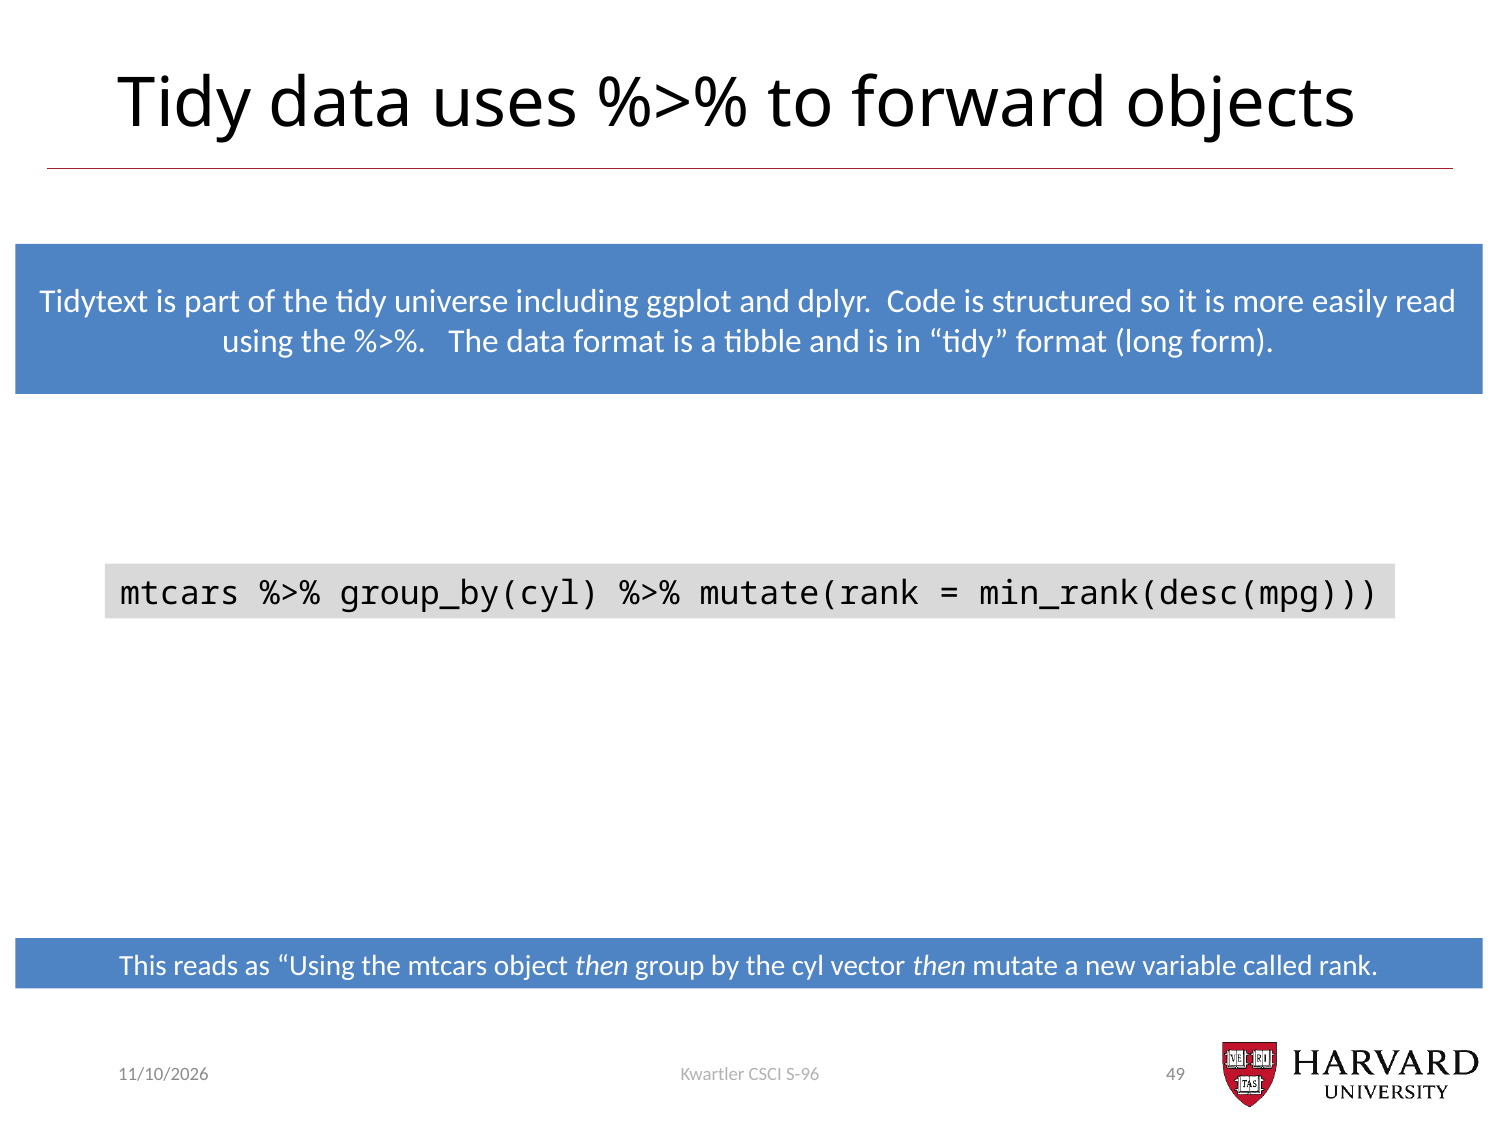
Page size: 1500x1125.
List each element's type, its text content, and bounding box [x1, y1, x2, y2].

text_box mtcars %>% group_by(cyl) %>% mutate(rank = min_rank(desc(mpg))) [104, 563, 1395, 619]
slide_number 49 [1059, 1042, 1200, 1103]
text_box This reads as “Using the mtcars object then group by the cyl vector then mutate a new variable called rank. [15, 937, 1483, 989]
title Tidy data uses %>% to forward objects [103, 59, 1397, 157]
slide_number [103, 1042, 441, 1103]
picture [1200, 1024, 1500, 1125]
text_box Tidytext is part of the tidy universe including ggplot and dplyr. Code is structured so it is more easily read using the %>%. The data format is a tibble and is in “tidy” format (long form). [15, 243, 1483, 394]
footer Kwartler CSCI S-96 [496, 1042, 1004, 1103]
